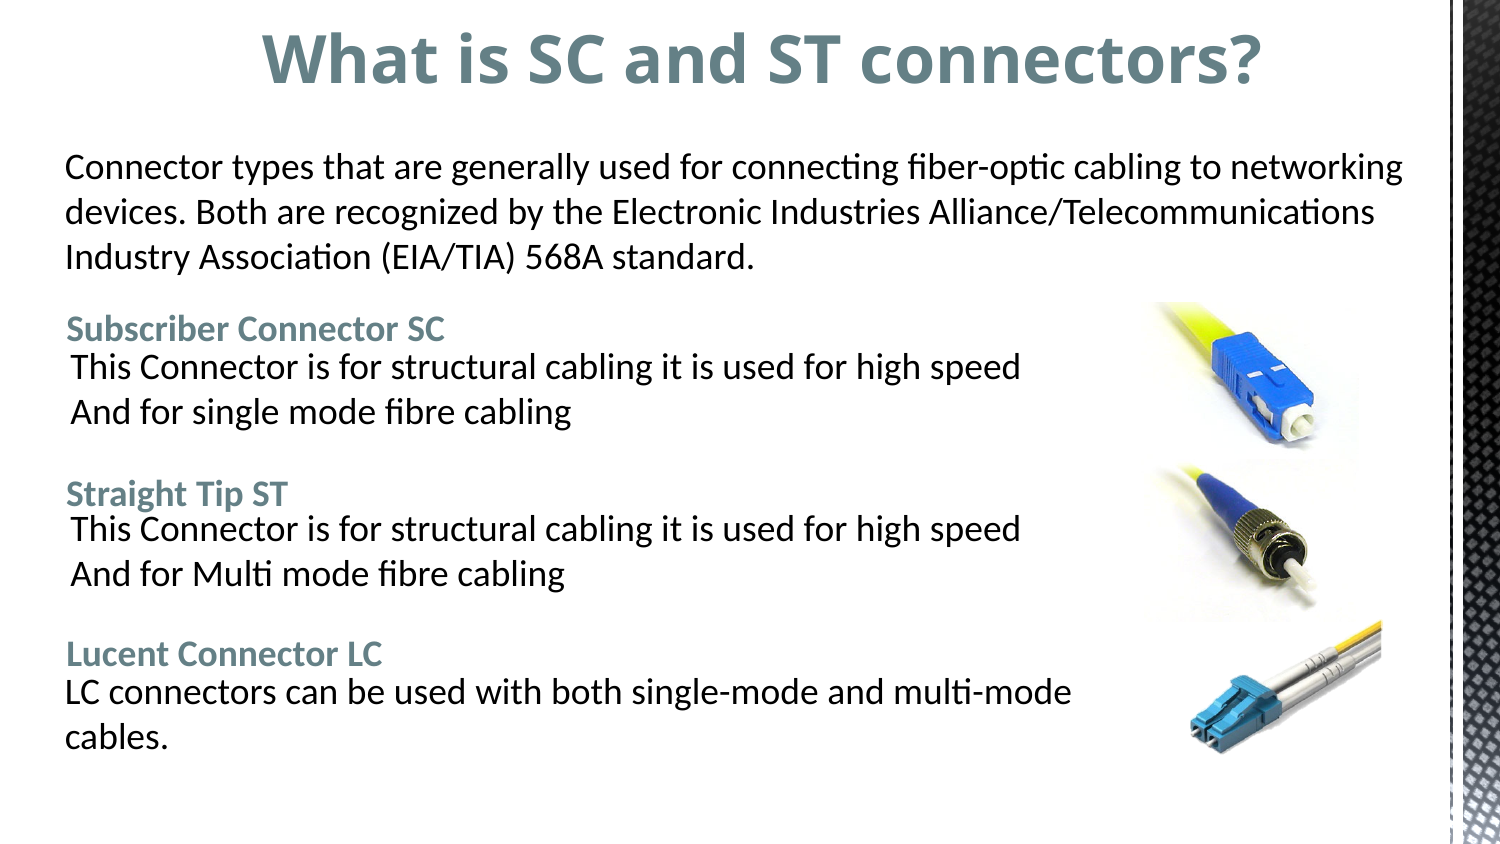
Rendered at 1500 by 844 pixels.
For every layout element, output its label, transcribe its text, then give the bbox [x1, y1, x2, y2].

text_box What is SC and ST connectors? Connector types that are generally used for connecting fiber-optic cabling to networking devices. Both are recognized by the Electronic Industries Alliance/Telecommunications Industry Association (EIA/TIA) 568A standard. [49, 9, 1475, 284]
picture [1138, 302, 1395, 828]
text_box This Connector is for structural cabling it is used for high speed And for single mode fibre cabling [55, 334, 1038, 440]
text_box Subscriber Connector SC [51, 296, 460, 357]
text_box Straight Tip ST [51, 461, 304, 521]
text_box Lucent Connector LC [51, 621, 398, 659]
text_box This Connector is for structural cabling it is used for high speed And for Multi mode fibre cabling [55, 496, 1038, 602]
text_box LC connectors can be used with both single-mode and multi-mode cables. [49, 659, 1113, 764]
picture [1447, 0, 1500, 844]
